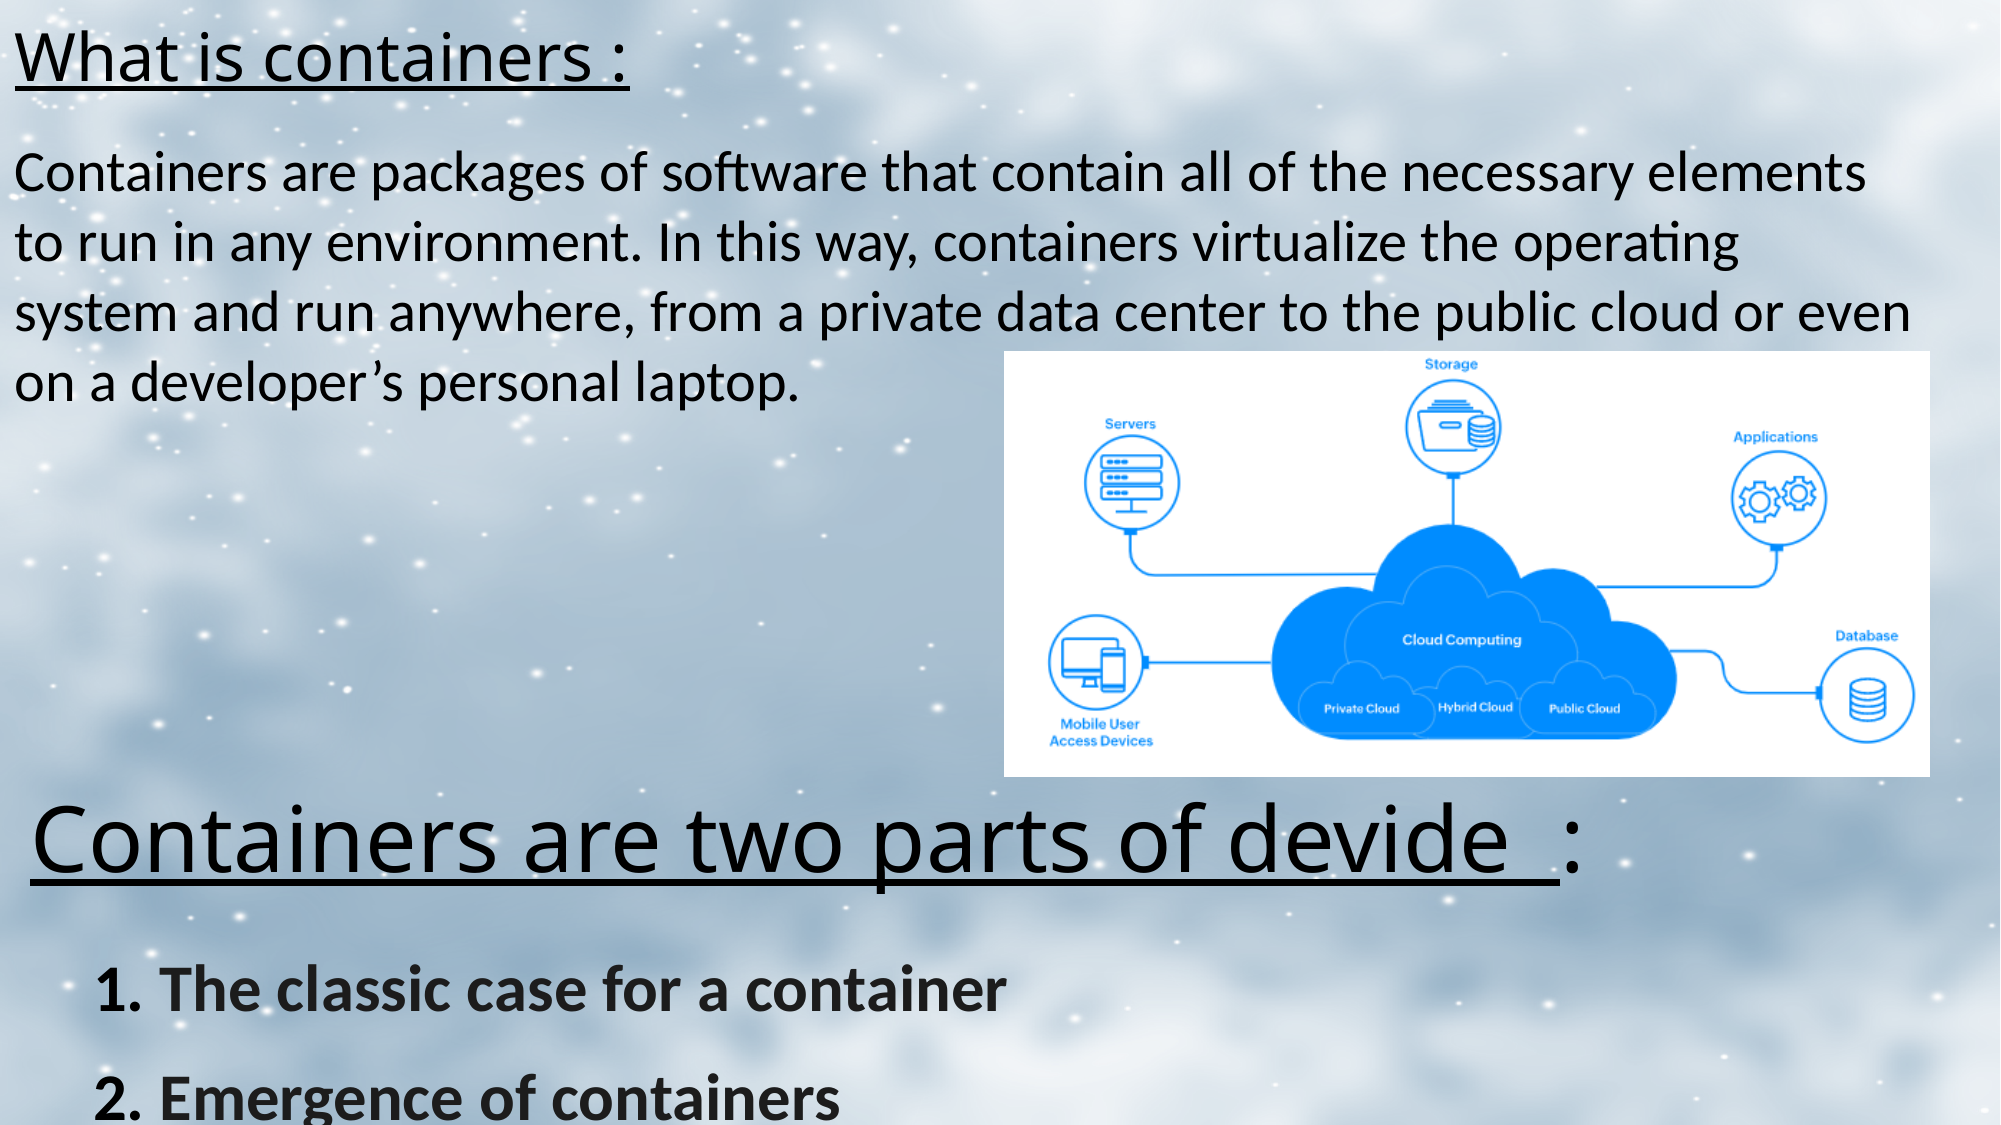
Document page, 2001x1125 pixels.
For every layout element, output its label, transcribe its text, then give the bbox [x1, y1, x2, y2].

text_box Containers are packages of software that contain all of the necessary elements to run in any environment. In this way, containers virtualize the operating system and run anywhere, from a private data center to the public cloud or even on a developer’s personal laptop. [0, 125, 1930, 421]
text_box 1. The classic case for a container [78, 937, 1173, 1078]
text_box 2. Emergence of containers [78, 1046, 965, 1125]
text_box What is containers : [0, 7, 734, 103]
picture [0, 0, 2001, 1125]
text_box Containers are two parts of devide : [15, 773, 1908, 898]
